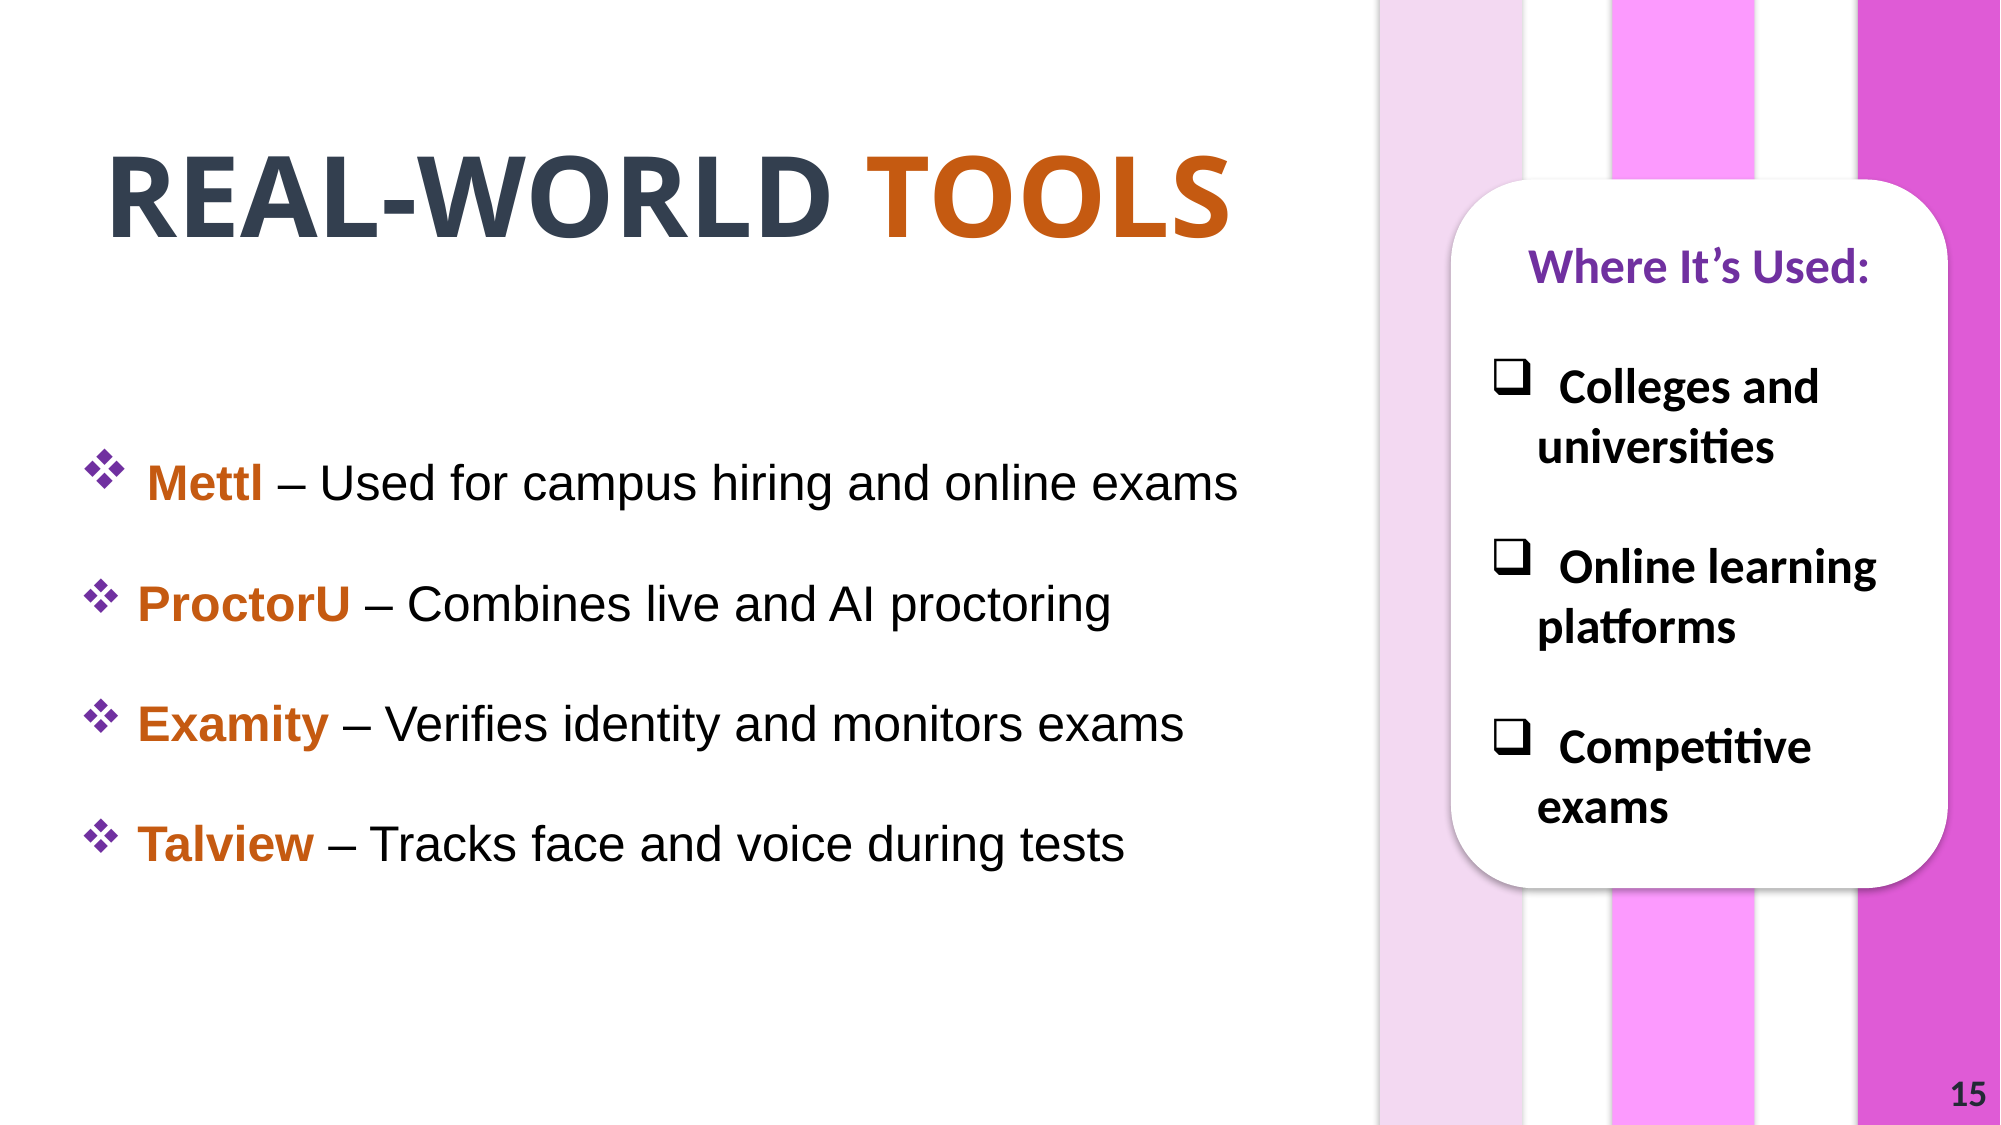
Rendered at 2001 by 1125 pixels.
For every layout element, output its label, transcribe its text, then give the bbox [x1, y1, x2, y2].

title REAL-WORLD TOOLS [0, 91, 1348, 310]
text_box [1379, 0, 2000, 1125]
list Mettl – Used for campus hiring and online exams ProctorU – Combines live and AI proctoring Examity – Verifies identity and monitors exams Talview – Tracks face and voice during tests [64, 330, 1266, 984]
